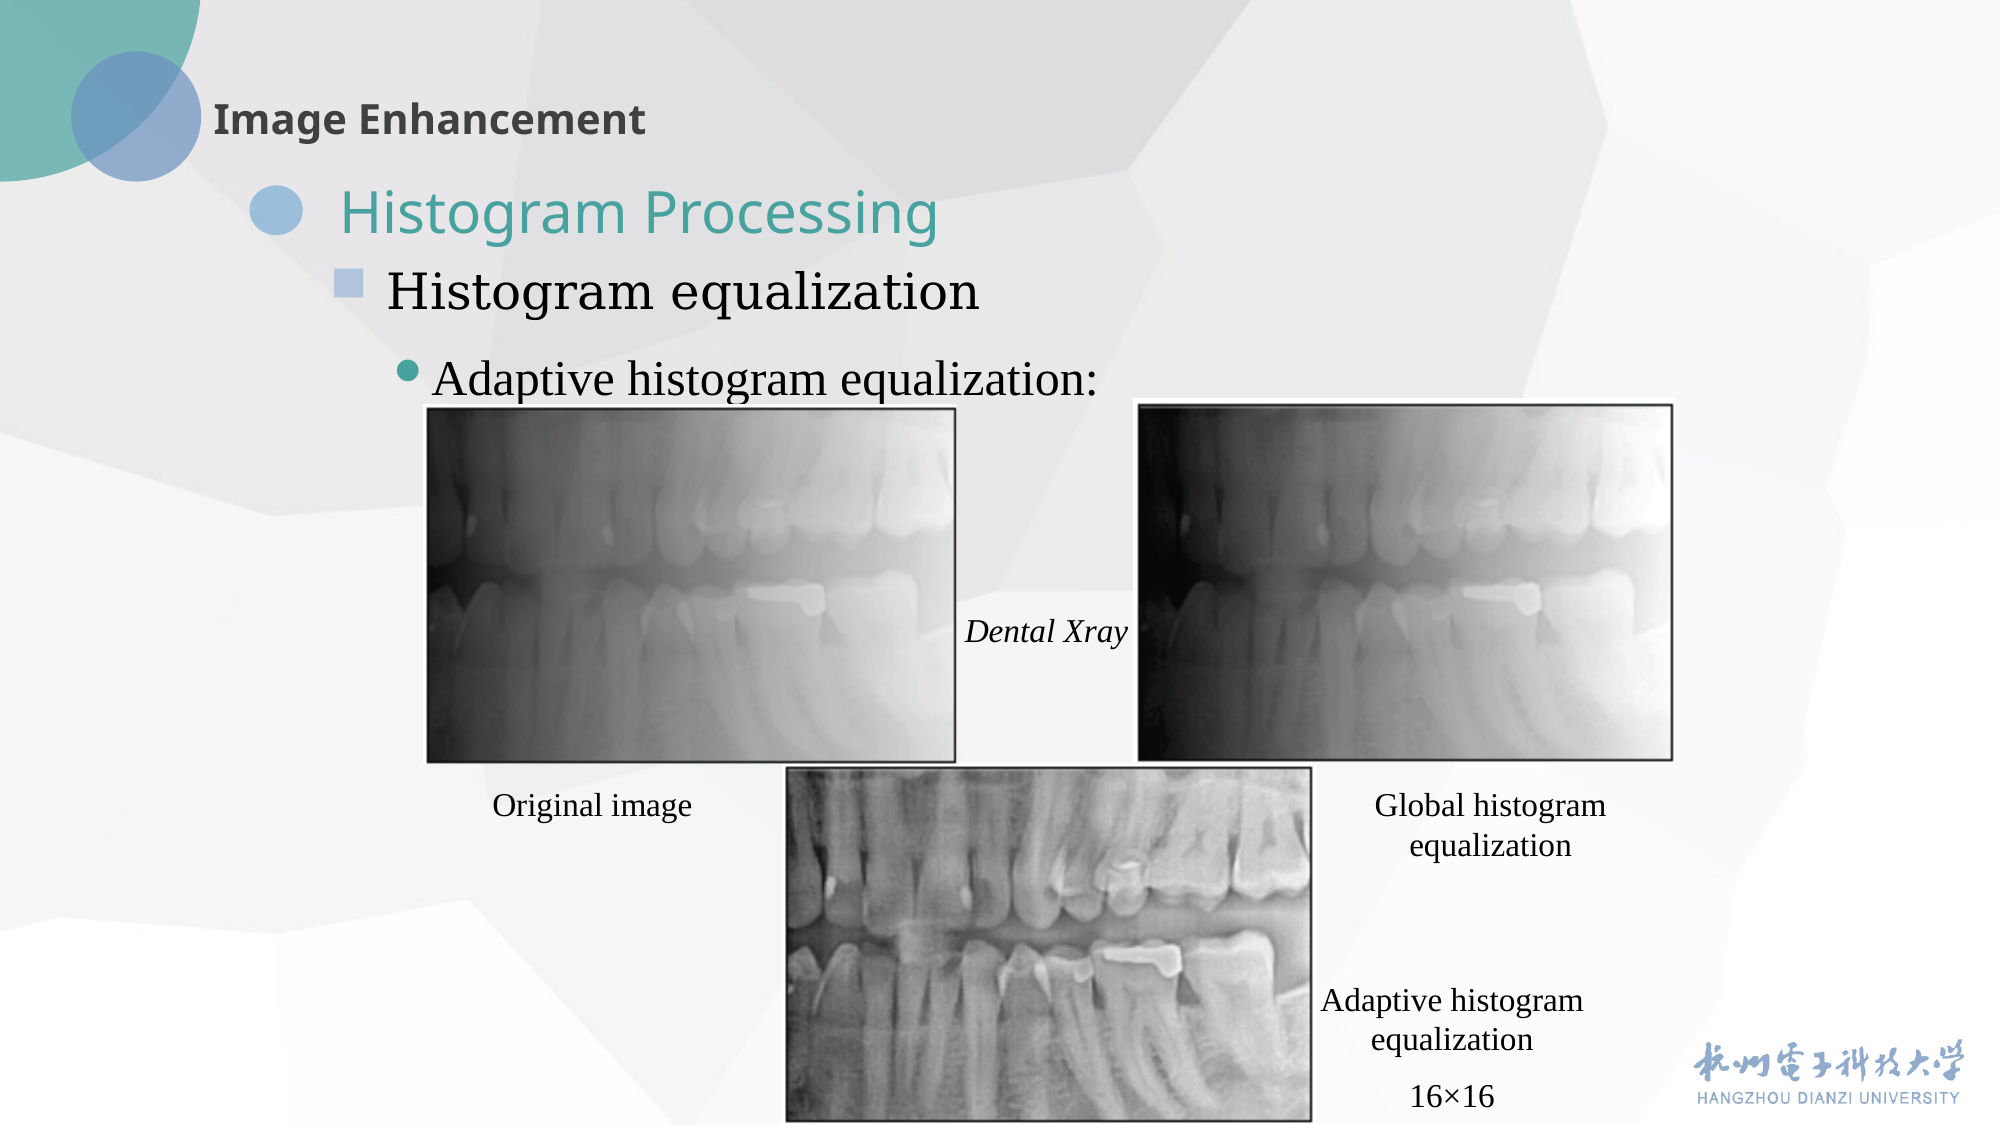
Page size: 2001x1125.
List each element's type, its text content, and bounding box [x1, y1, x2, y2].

text_box [0, 0, 202, 183]
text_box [423, 404, 1218, 831]
text_box [248, 184, 304, 237]
picture [0, 0, 2001, 1125]
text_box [782, 763, 1604, 1125]
text_box Adaptive histogram equalization: [379, 338, 1480, 414]
text_box Histogram Processing [324, 167, 1717, 253]
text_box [1132, 398, 1676, 872]
text_box [70, 50, 203, 183]
text_box Histogram equalization [315, 252, 1417, 328]
